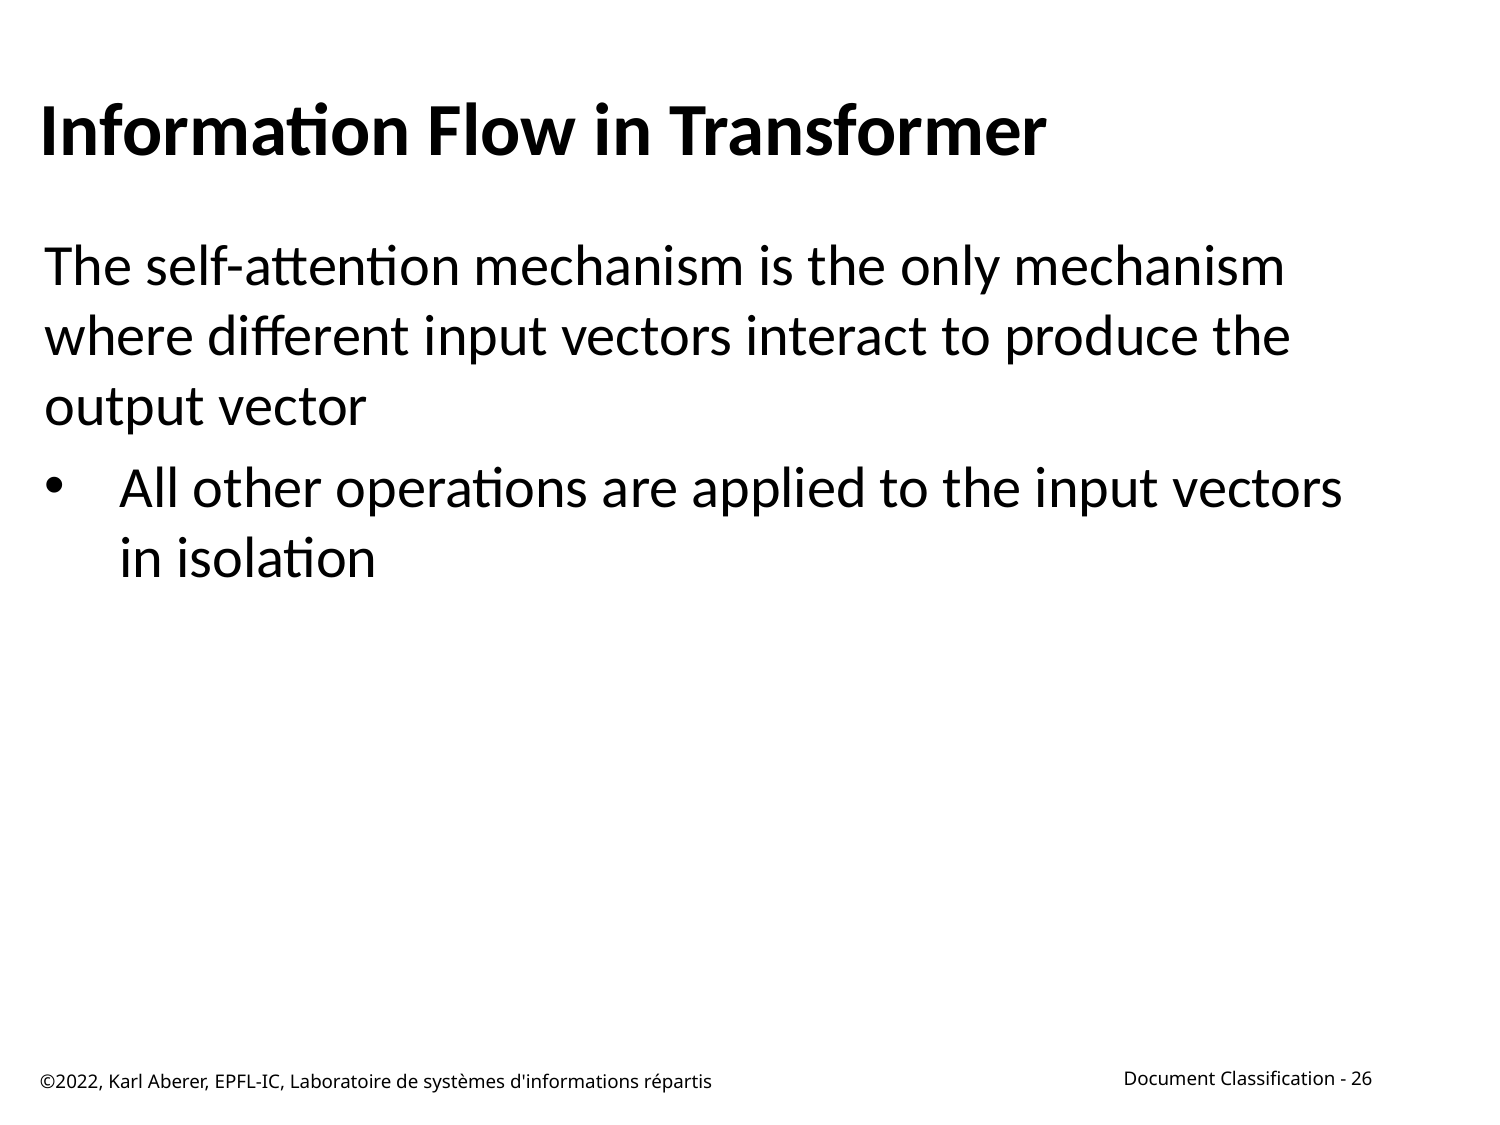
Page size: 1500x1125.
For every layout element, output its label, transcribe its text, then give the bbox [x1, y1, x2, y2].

footer ©2022, Karl Aberer, EPFL-IC, Laboratoire de systèmes d'informations répartis [24, 1062, 988, 1101]
title Information Flow in Transformer [24, 49, 1388, 201]
list The self-attention mechanism is the only mechanism where different input vectors interact to produce the output vector All other operations are applied to the input vectors in isolation [29, 219, 1393, 1046]
